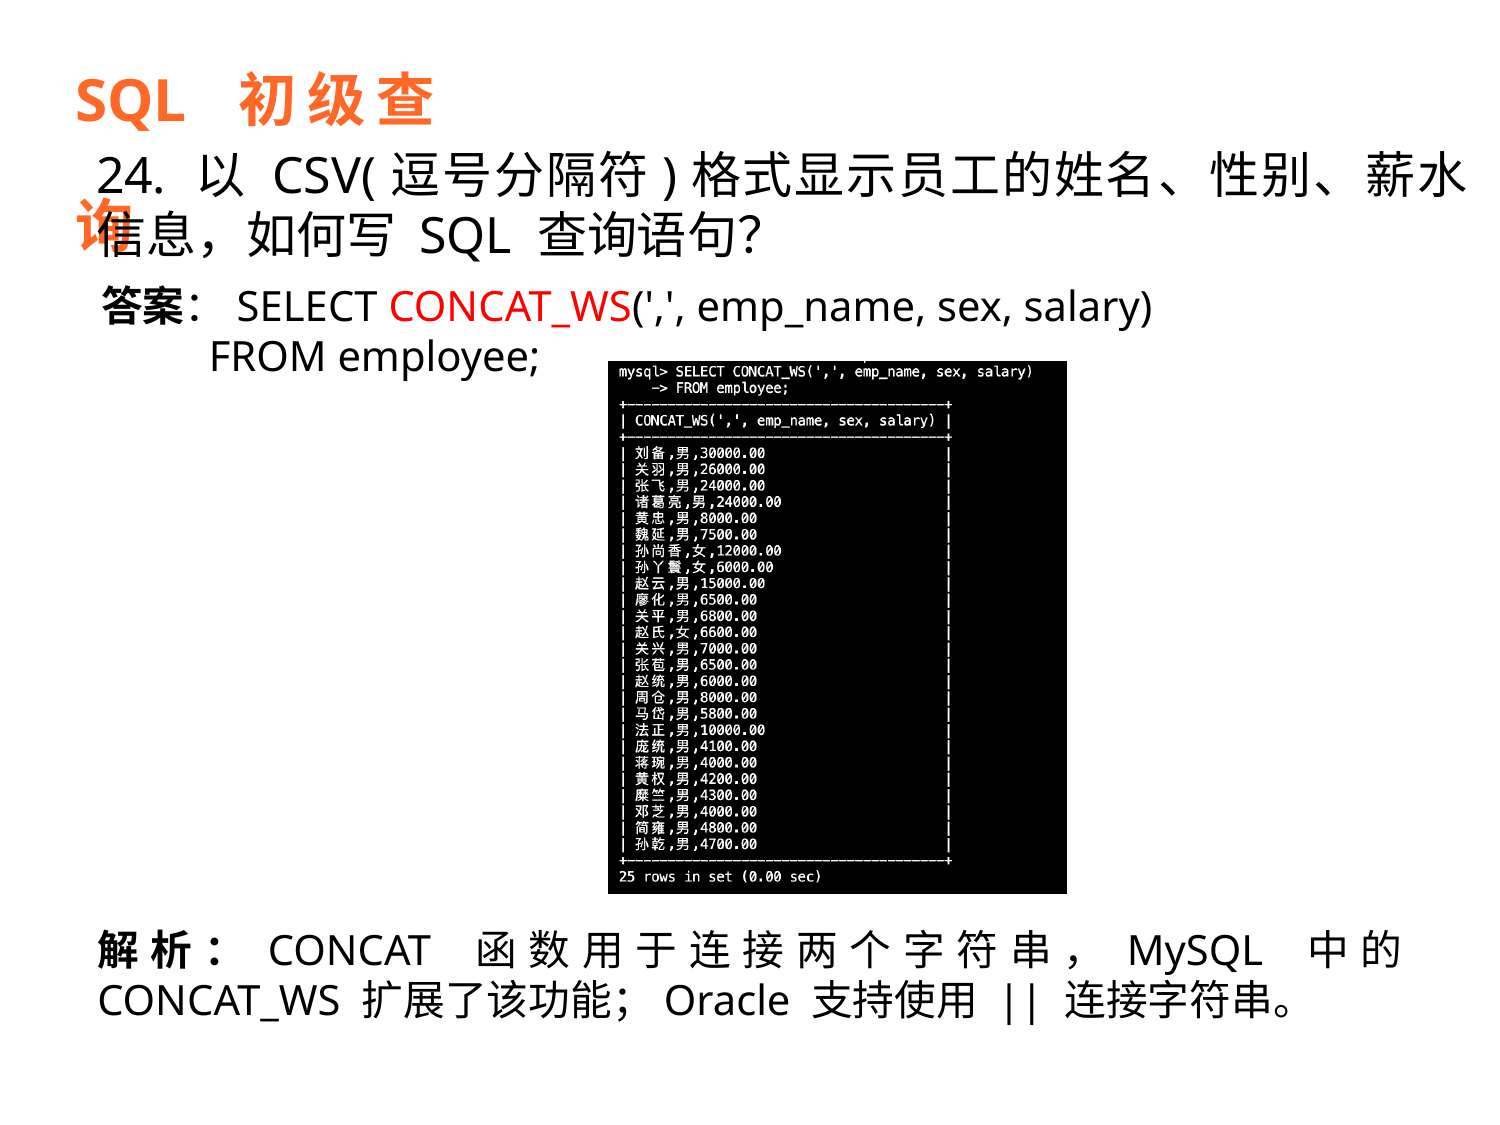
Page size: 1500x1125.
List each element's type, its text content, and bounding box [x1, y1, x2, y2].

text_box 24. 以 CSV(逗号分隔符)格式显示员工的姓名、性别、薪水信息，如何写 SQL 查询语句？ [81, 135, 1483, 271]
text_box 解析：CONCAT 函数用于连接两个字符串，MySQL 中的 CONCAT_WS 扩展了该功能；Oracle 支持使用 || 连接字符串。 [82, 916, 1418, 1032]
text_box 答案：SELECT CONCAT_WS(',', emp_name, sex, salary) FROM employee; [86, 272, 1442, 387]
text_box SQL 初级查询 [60, 0, 451, 141]
picture [608, 361, 1068, 894]
